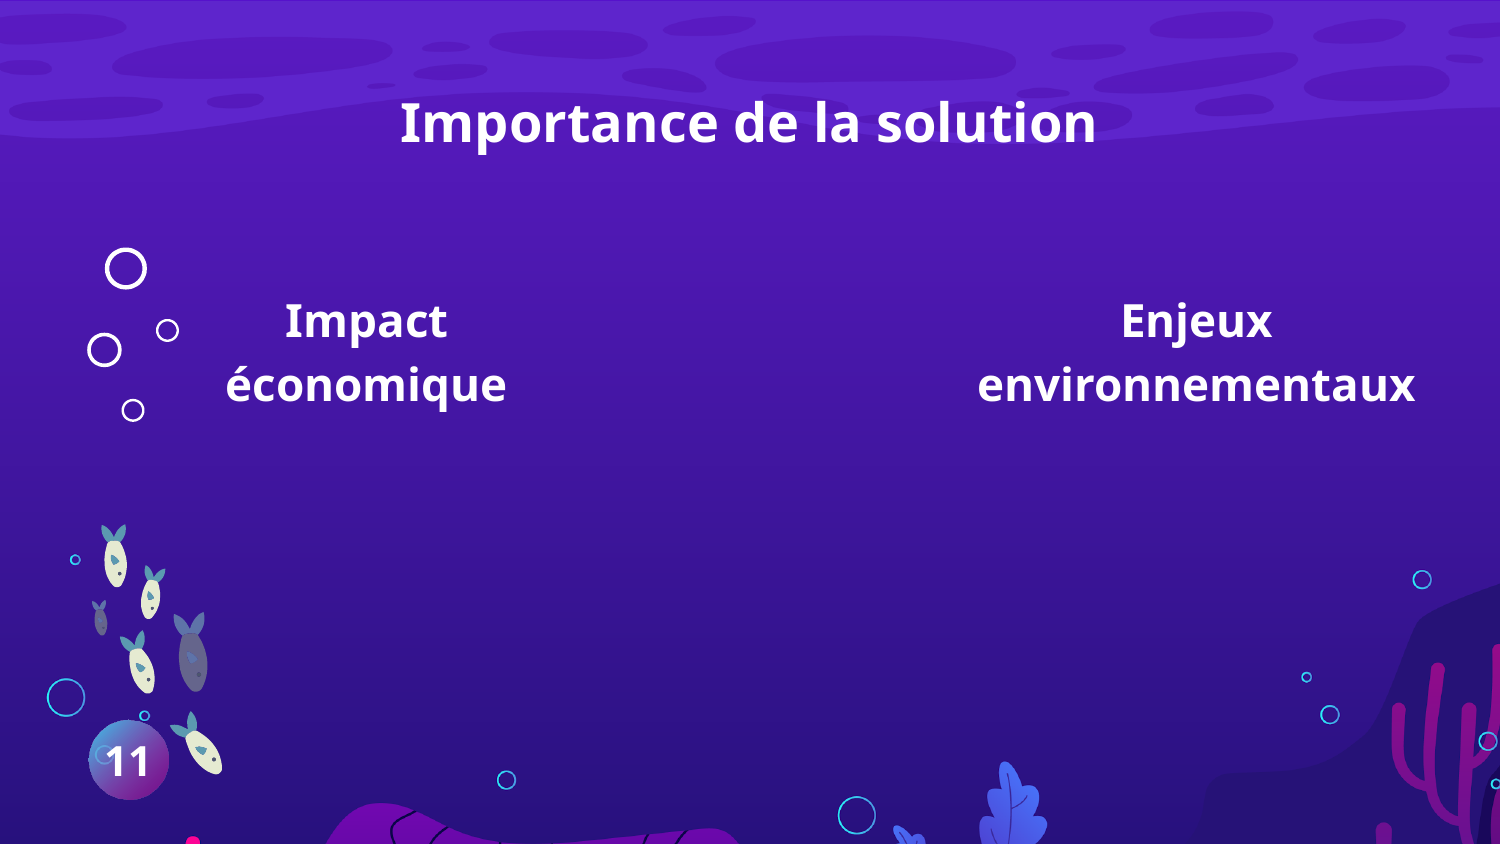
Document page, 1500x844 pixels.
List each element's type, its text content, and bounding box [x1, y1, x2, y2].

subtitle Enjeux environnementaux [961, 268, 1432, 363]
text_box 11 [74, 738, 183, 800]
picture [0, 0, 1500, 844]
title Importance de la solution [116, 72, 1384, 167]
subtitle Impact économique [197, 268, 537, 363]
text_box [46, 562, 280, 729]
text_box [86, 247, 180, 423]
